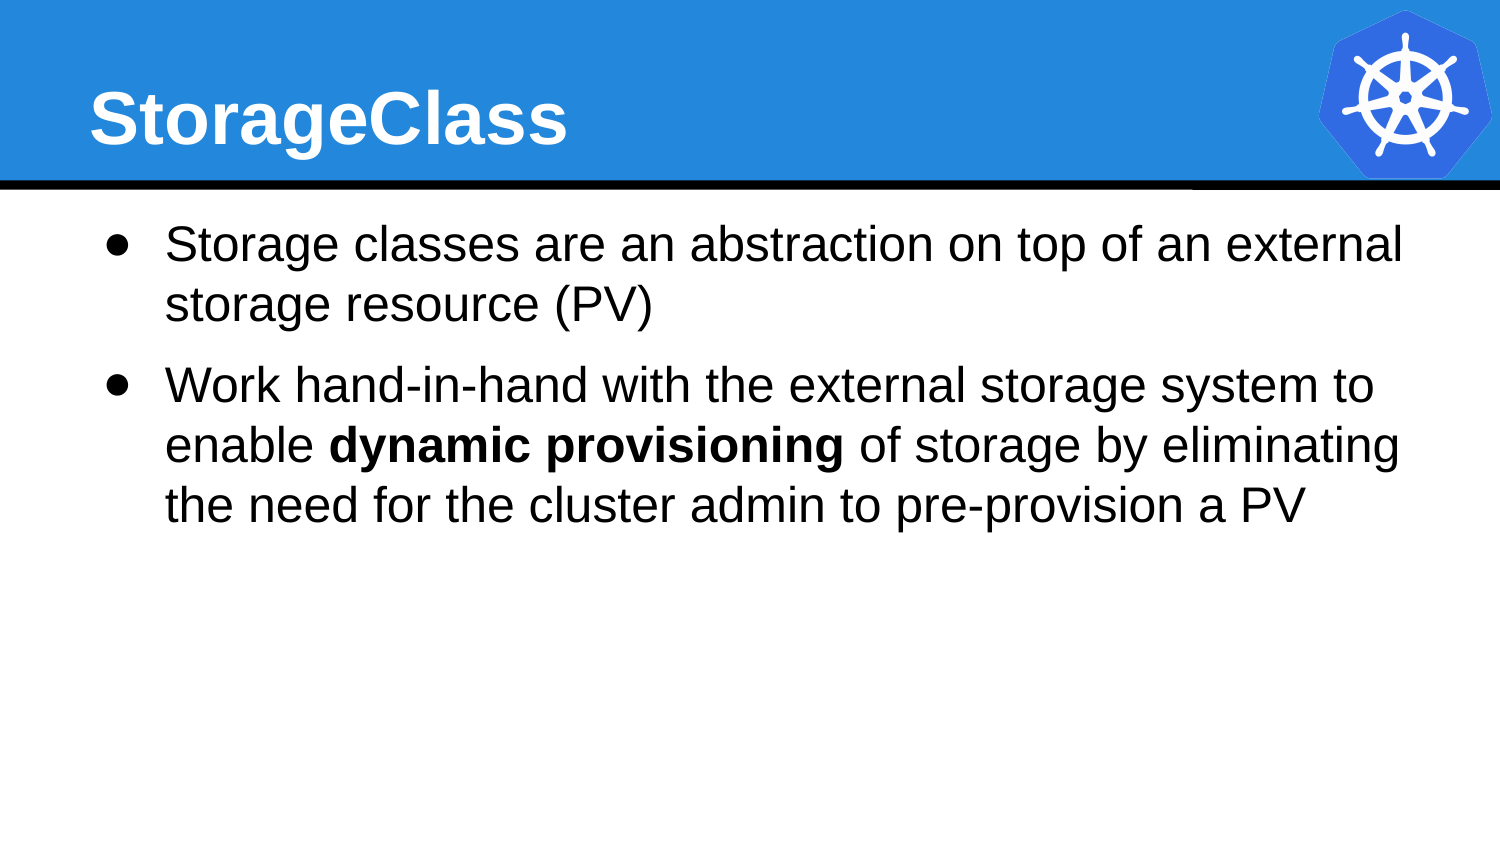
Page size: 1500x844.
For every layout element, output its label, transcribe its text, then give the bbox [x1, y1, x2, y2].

text_box Storage classes are an abstraction on top of an external storage resource (PV) Work hand-in-hand with the external storage system to enable dynamic provisioning of storage by eliminating the need for the cluster admin to pre-provision a PV [74, 196, 1425, 808]
picture [1318, 7, 1493, 182]
text_box StorageClass [74, 33, 1425, 175]
